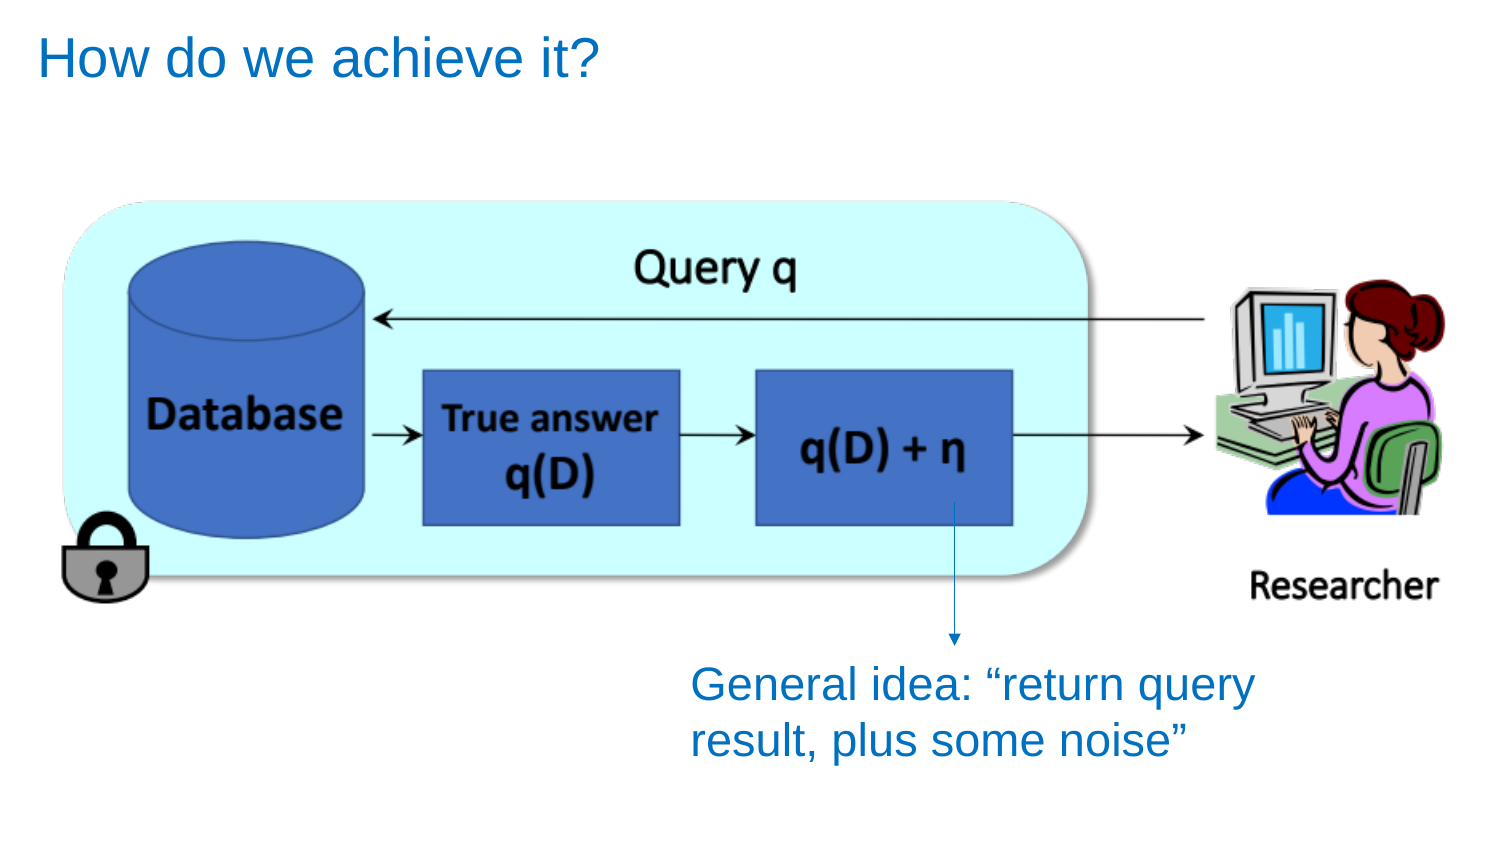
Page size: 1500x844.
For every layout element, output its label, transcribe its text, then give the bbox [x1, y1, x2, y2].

text_box General idea: “return query result, plus some noise” [675, 645, 1283, 774]
text_box How do we achieve it? [22, 13, 730, 97]
picture [60, 197, 1463, 633]
